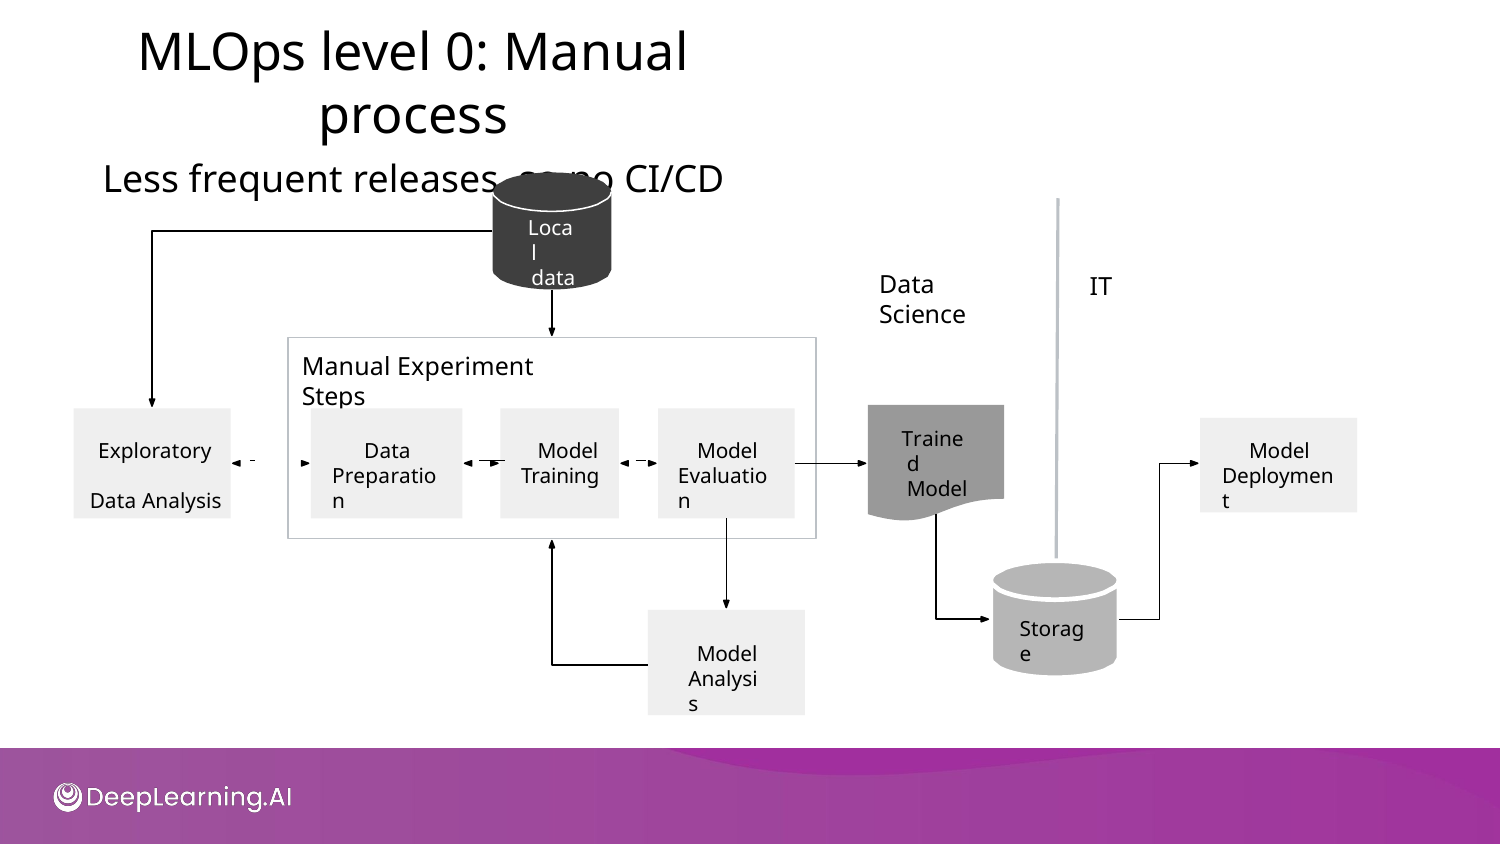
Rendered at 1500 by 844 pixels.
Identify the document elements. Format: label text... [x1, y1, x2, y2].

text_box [548, 517, 730, 666]
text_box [548, 288, 1005, 521]
text_box Model Analysis [647, 690, 805, 716]
text_box Model Deployment [1200, 417, 1358, 513]
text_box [231, 172, 1060, 228]
text_box Exploratory Data Analysis [87, 435, 143, 513]
title MLOps level 0: Manual process Less frequent releases, so no CI/CD [56, 0, 771, 201]
picture [0, 748, 1500, 844]
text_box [148, 229, 1122, 681]
text_box [73, 408, 143, 519]
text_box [935, 459, 1199, 623]
